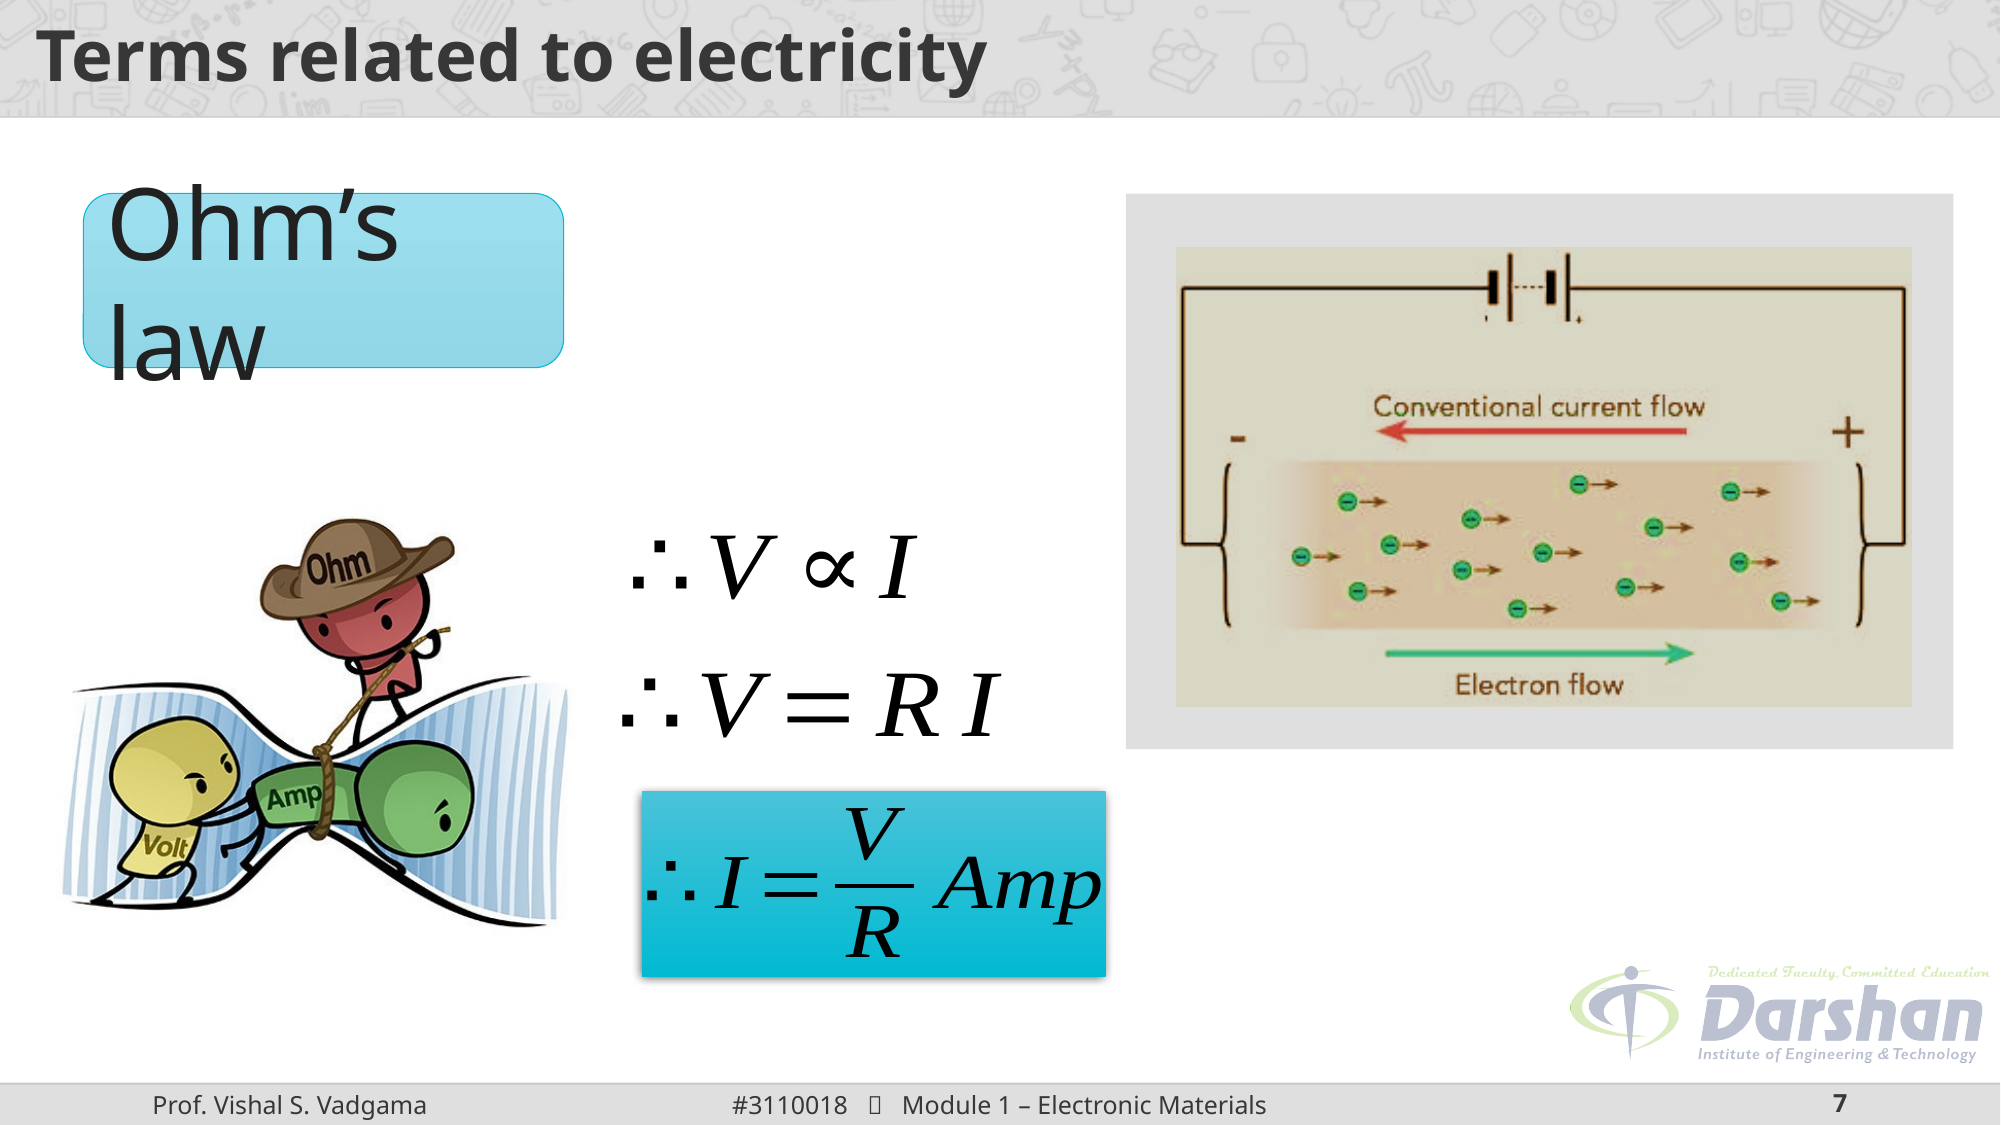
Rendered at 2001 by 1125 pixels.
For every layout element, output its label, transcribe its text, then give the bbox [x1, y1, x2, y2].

text_box Ohm’s law [82, 192, 565, 369]
text_box The Schrodinger’s equations are: [1570, 966, 1990, 1063]
picture [39, 491, 598, 953]
picture [1125, 193, 1954, 750]
title Terms related to electricity [0, 0, 2000, 117]
